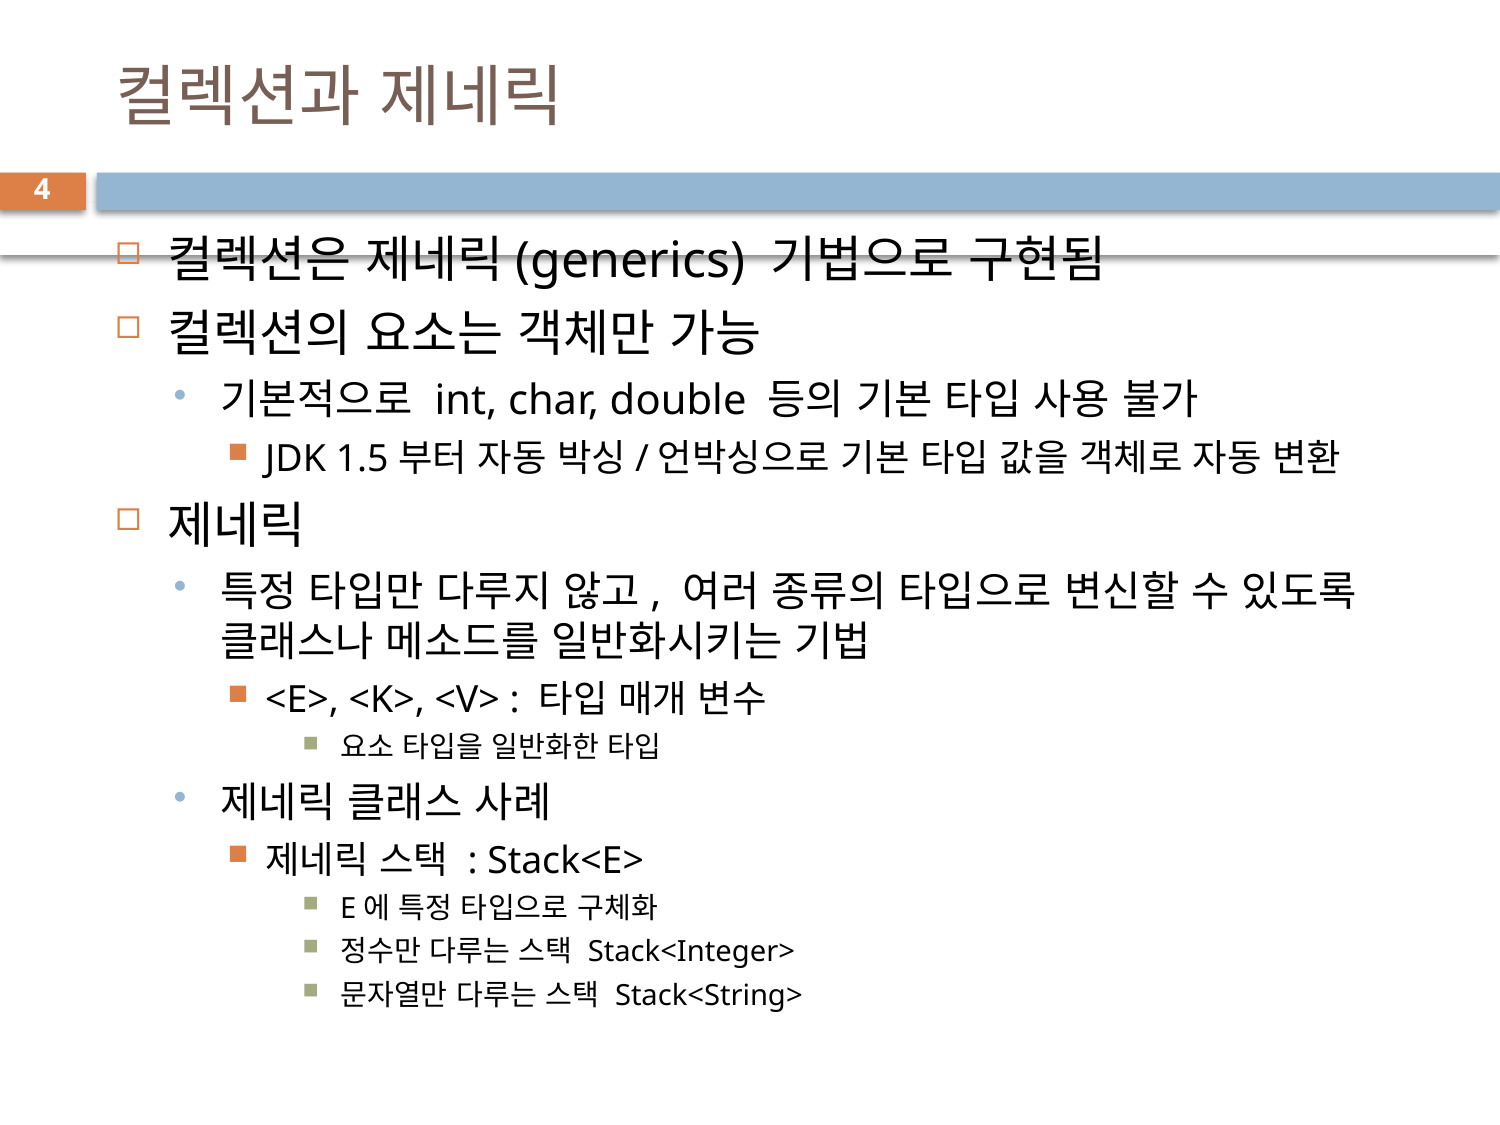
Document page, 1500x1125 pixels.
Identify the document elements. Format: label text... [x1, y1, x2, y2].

slide_number 4 [0, 170, 87, 211]
list 컬렉션은 제네릭(generics) 기법으로 구현됨 컬렉션의 요소는 객체만 가능 기본적으로 int, char, double 등의 기본 타입 사용 불가 JDK 1.5부터 자동 박싱/언박싱으로 기본 타입 값을 객체로 자동 변환 제네릭 특정 타입만 다루지 않고, 여러 종류의 타입으로 변신할 수 있도록 클래스나 메소드를 일반화시키는 기법 <E>, <K>, <V> : 타입 매개 변수 요소 타입을 일반화한 타입 제네릭 클래스 사례 제네릭 스택 : Stack<E> E에 특정 타입으로 구체화 정수만 다루는 스택 Stack<Integer> 문자열만 다루는 스택 Stack<String> [100, 219, 1438, 1047]
title 컬렉션과 제네릭 [100, 37, 1438, 149]
